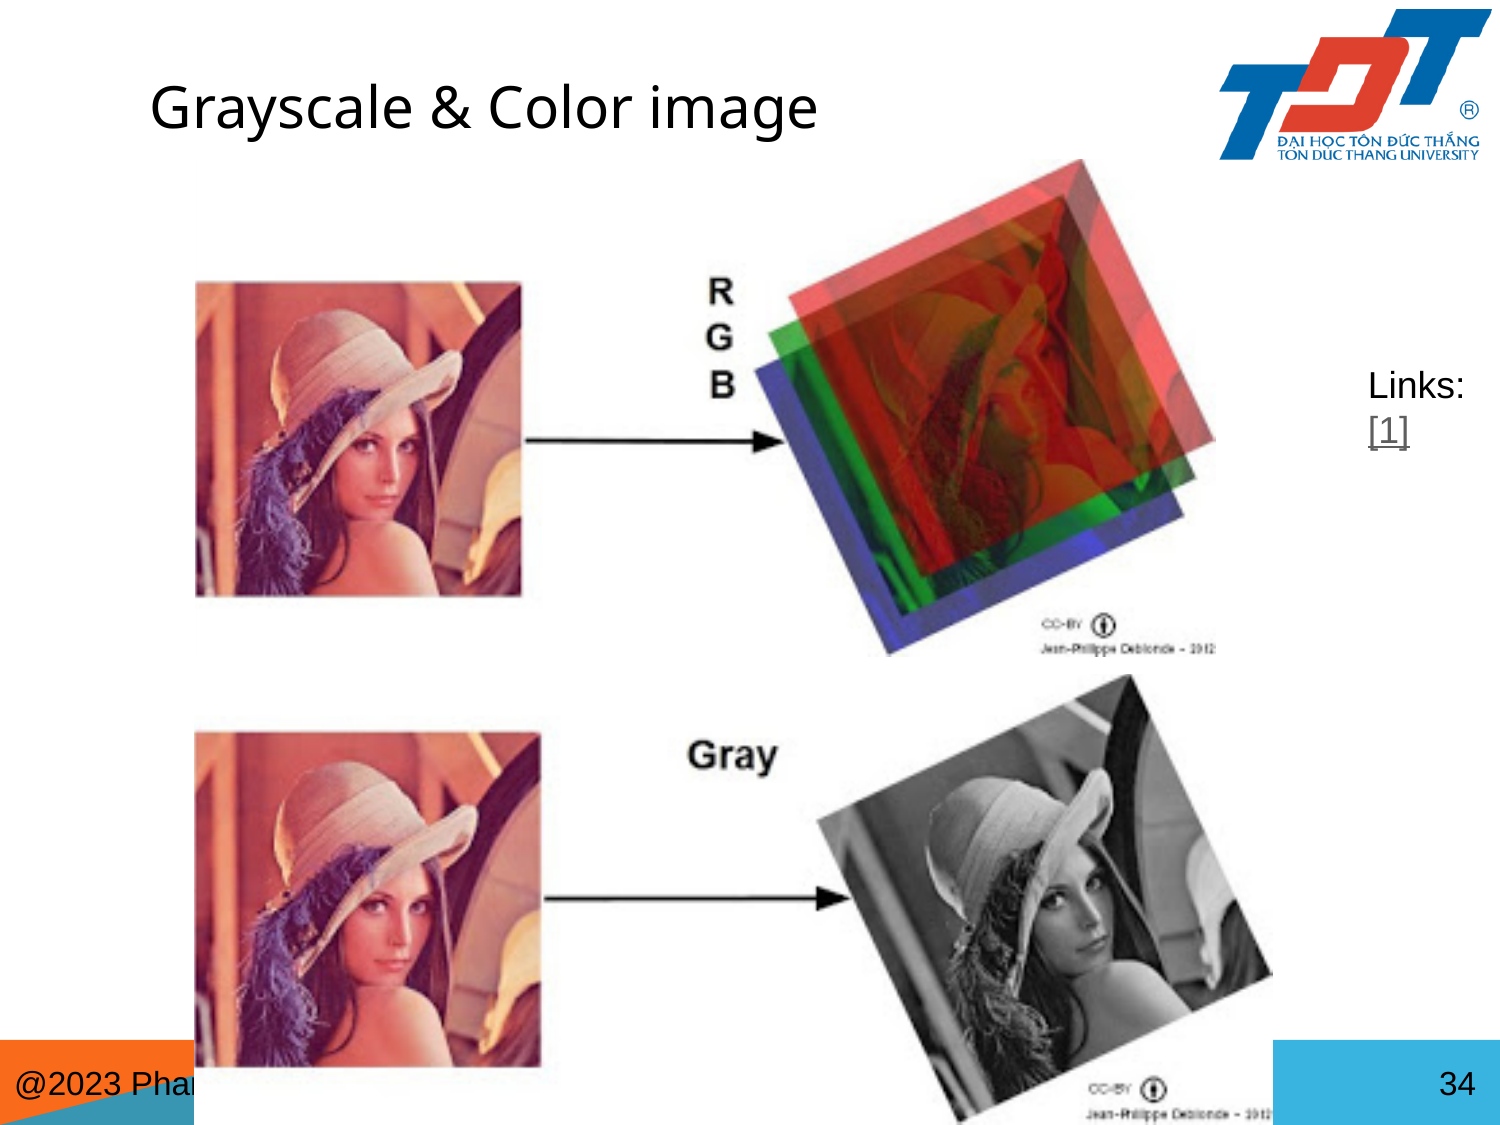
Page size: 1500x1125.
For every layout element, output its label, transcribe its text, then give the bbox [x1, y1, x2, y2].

title Grayscale & Color image [134, 59, 1369, 150]
picture [193, 674, 1273, 1125]
picture [195, 159, 1216, 657]
text_box Links: [1] [1353, 353, 1481, 504]
picture [1219, 9, 1492, 160]
